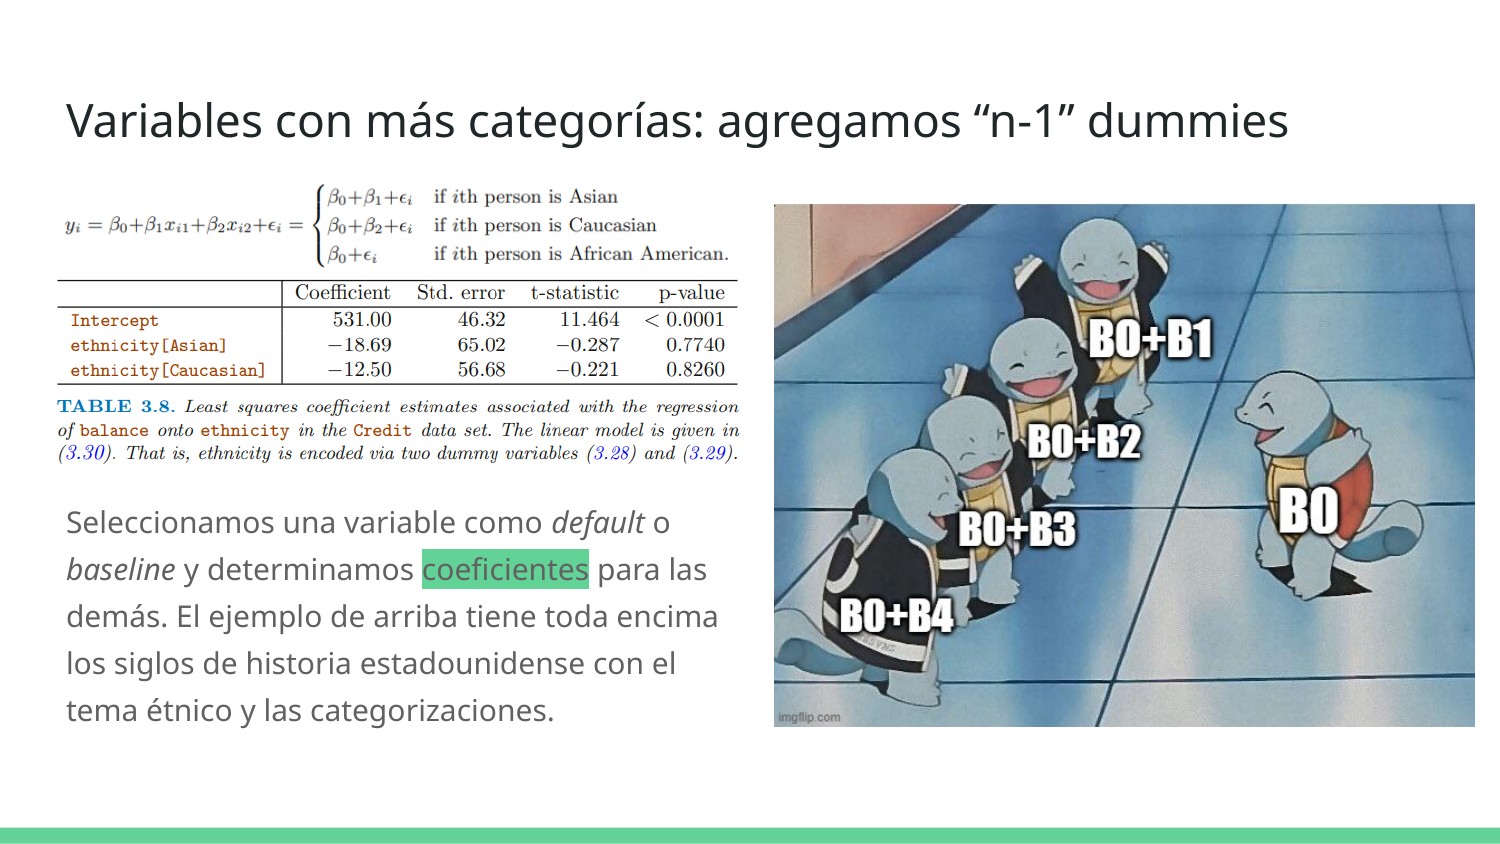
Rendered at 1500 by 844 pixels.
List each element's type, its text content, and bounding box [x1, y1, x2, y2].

picture [774, 203, 1476, 727]
list Seleccionamos una variable como default o baseline y determinamos coeficientes para las demás. El ejemplo de arriba tiene toda encima los siglos de historia estadounidense con el tema étnico y las categorizaciones. [51, 488, 750, 750]
title Variables con más categorías: agregamos “n-1” dummies [51, 72, 1449, 167]
picture [50, 166, 751, 481]
